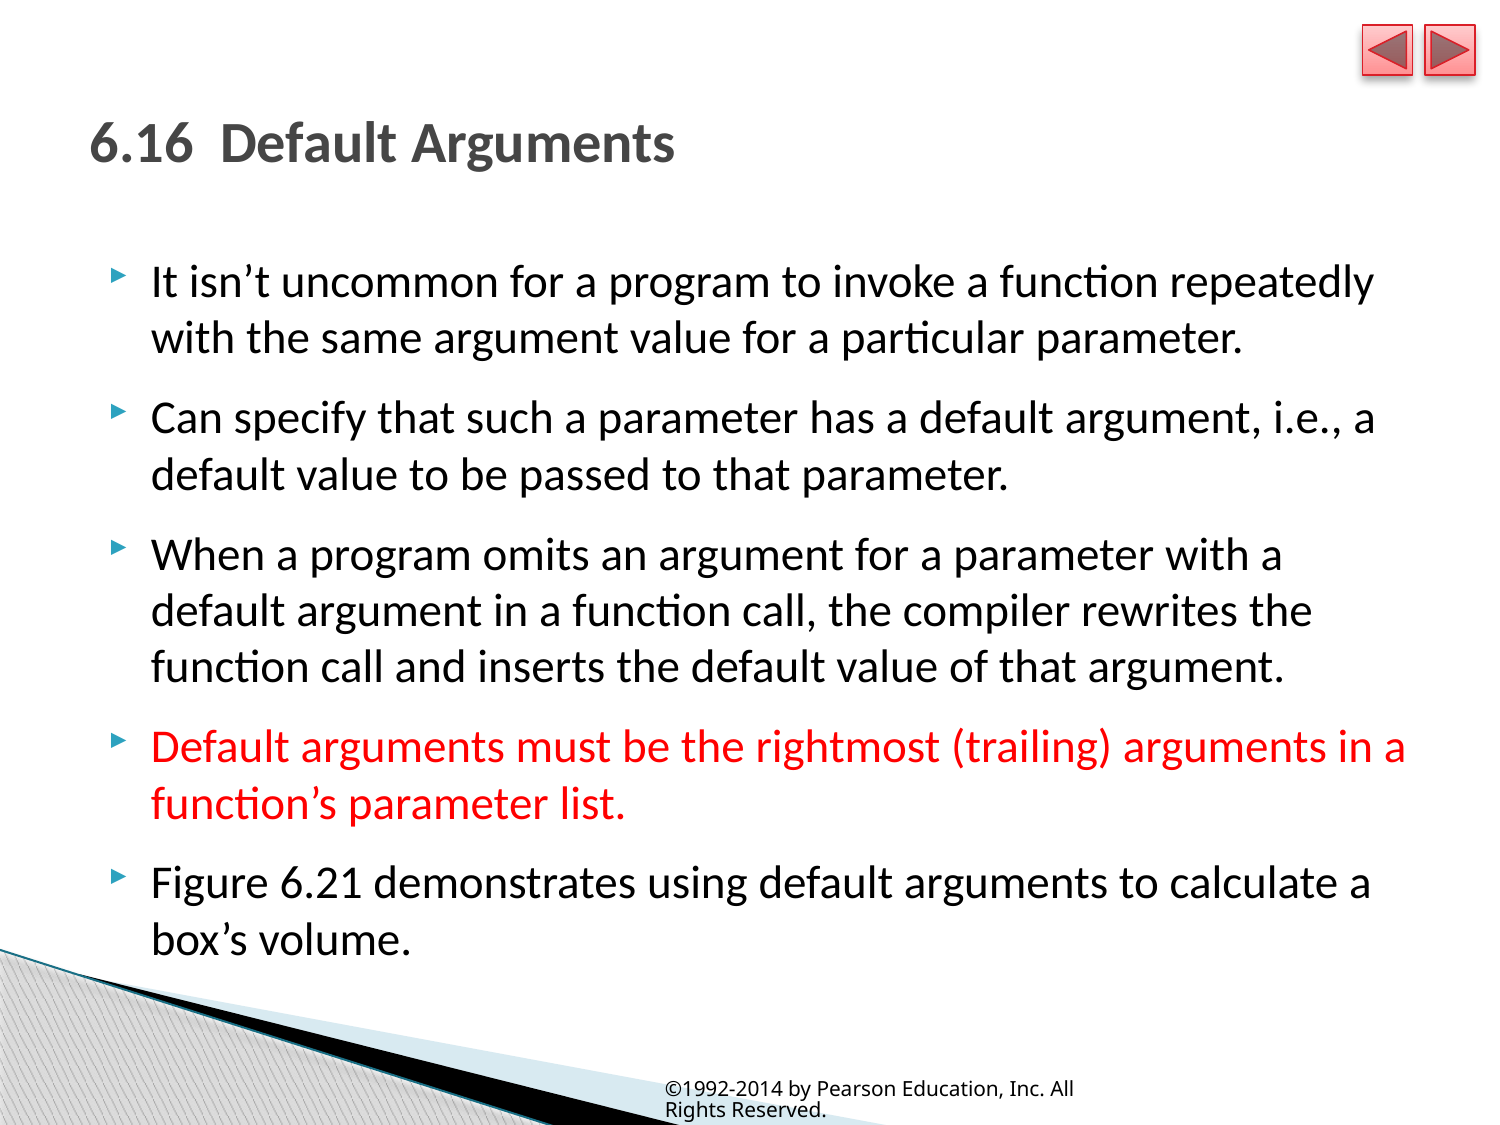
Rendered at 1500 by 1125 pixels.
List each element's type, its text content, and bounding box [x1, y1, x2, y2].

list It isn’t uncommon for a program to invoke a function repeatedly with the same argument value for a particular parameter. Can specify that such a parameter has a default argument, i.e., a default value to be passed to that parameter. When a program omits an argument for a parameter with a default argument in a function call, the compiler rewrites the function call and inserts the default value of that argument. Default arguments must be the rightmost (trailing) arguments in a function’s parameter list. Figure 6.21 demonstrates using default arguments to calculate a box’s volume. [75, 242, 1425, 986]
title 6.16 Default Arguments [75, 45, 1425, 233]
footer ©1992-2014 by Pearson Education, Inc. All Rights Reserved. [650, 1051, 1105, 1112]
